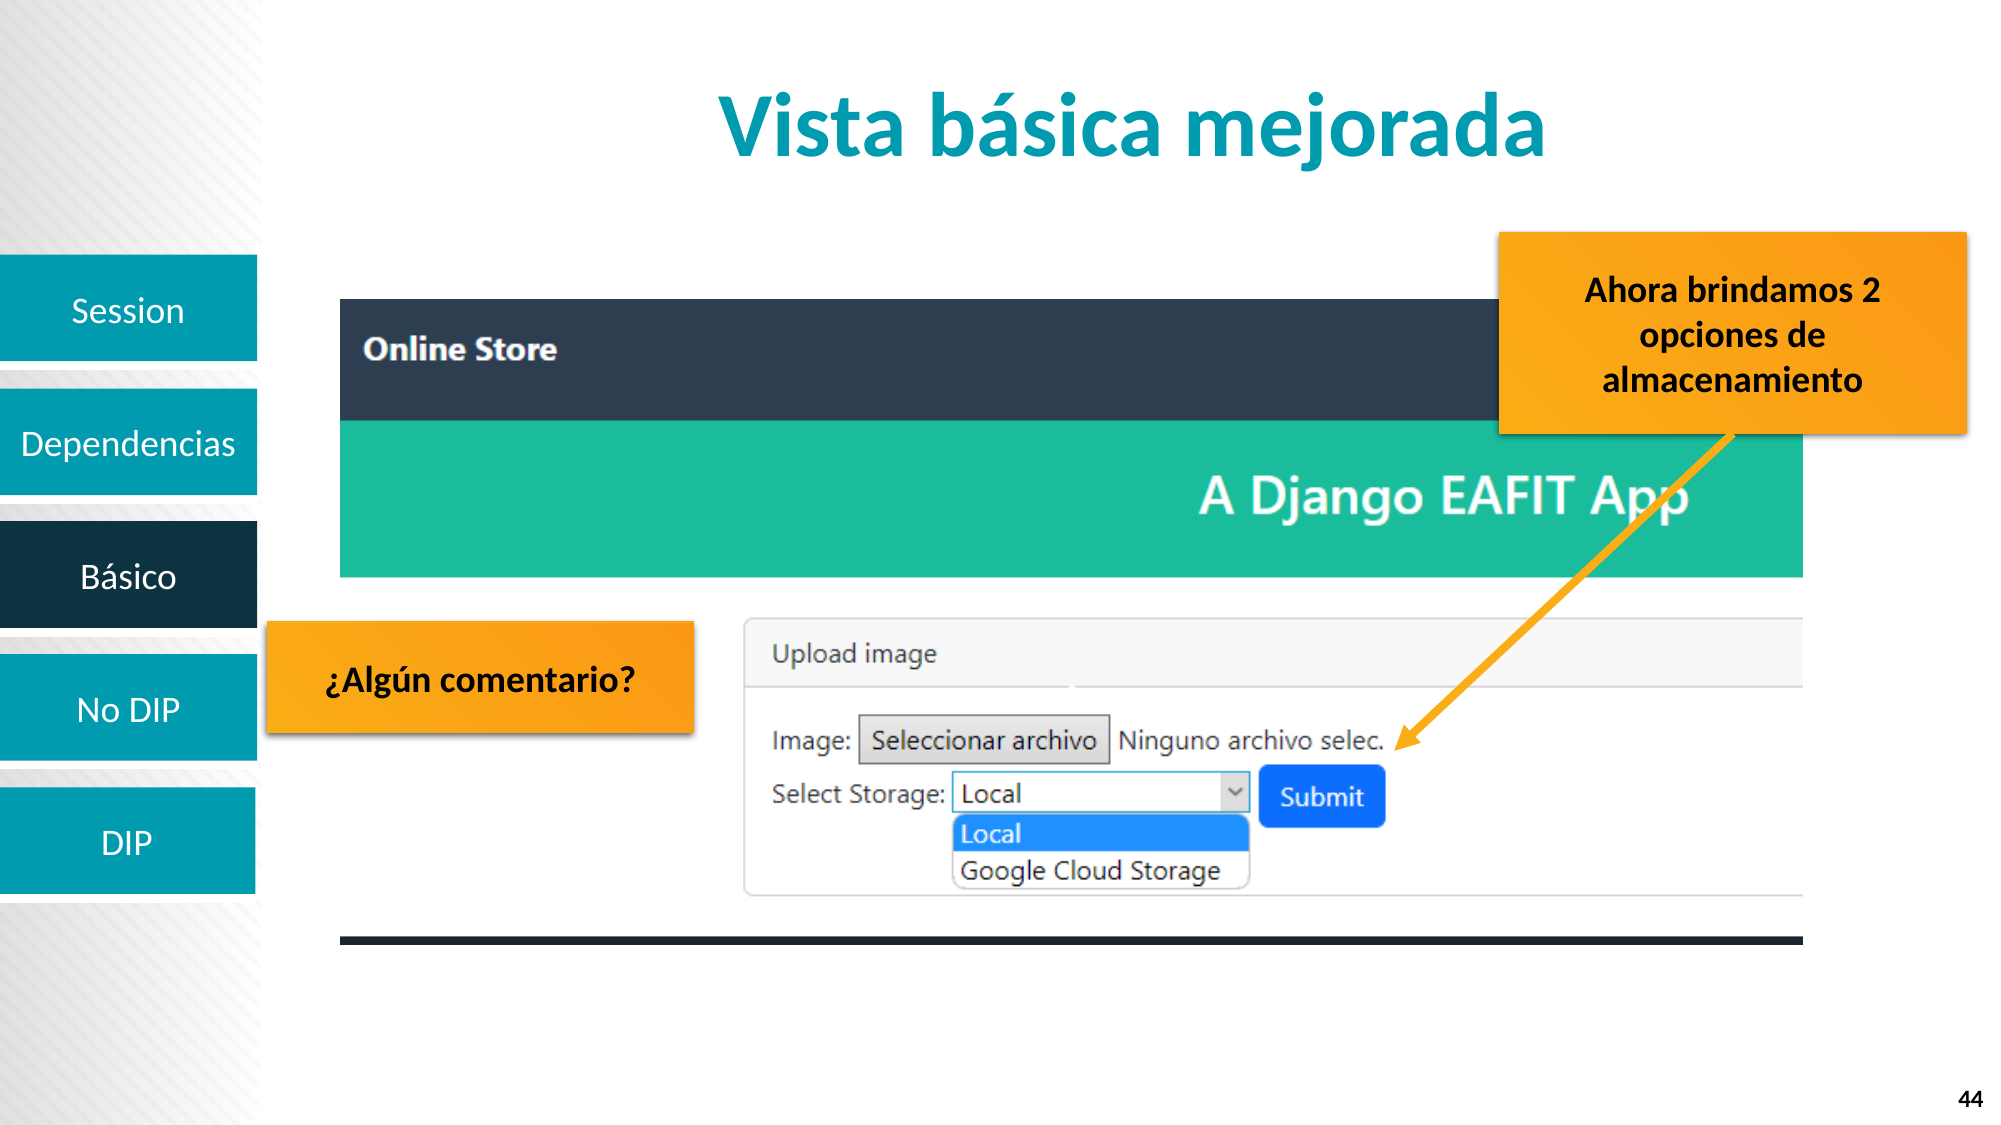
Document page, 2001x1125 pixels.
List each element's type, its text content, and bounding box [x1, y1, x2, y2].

title Vista básica mejorada [340, 36, 1927, 204]
text_box Ahora brindamos 2 opciones de almacenamiento [1499, 232, 1967, 434]
slide_number 44 [1921, 1072, 2000, 1124]
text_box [1394, 433, 1733, 751]
picture [340, 299, 1803, 945]
text_box ¿Algún comentario? [267, 621, 340, 733]
